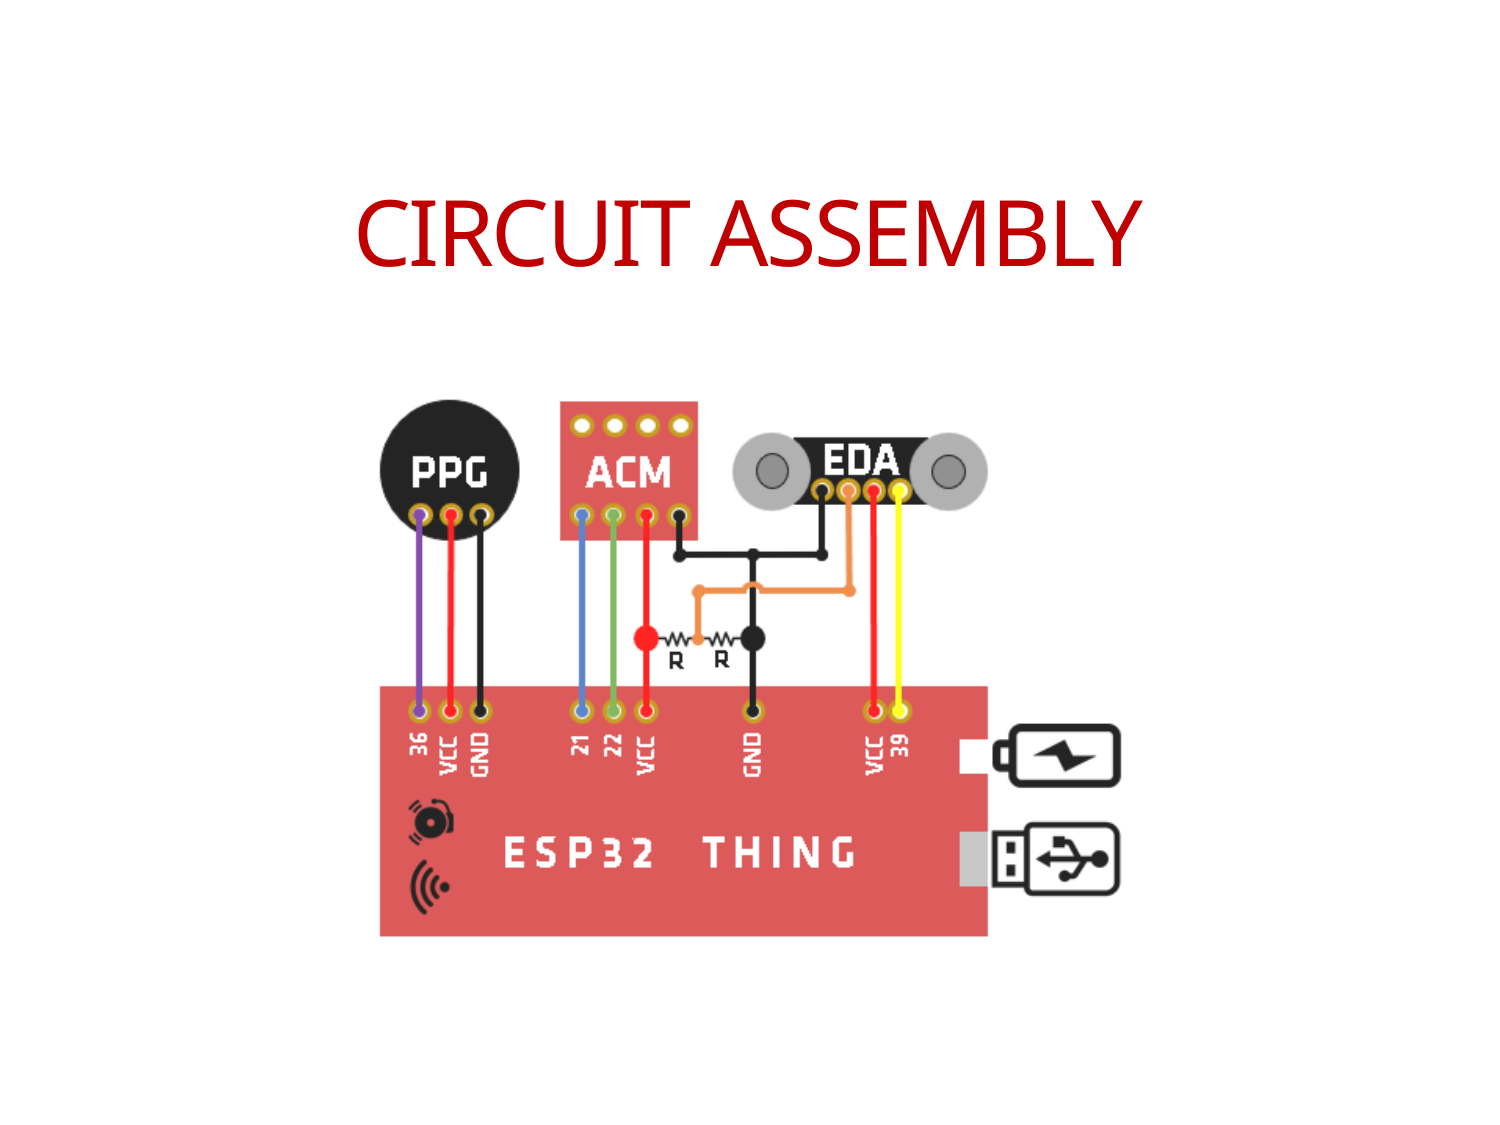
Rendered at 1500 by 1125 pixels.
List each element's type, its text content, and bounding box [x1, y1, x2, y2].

text_box CIRCUIT ASSEMBLY [0, 112, 1499, 293]
picture [374, 397, 1125, 943]
